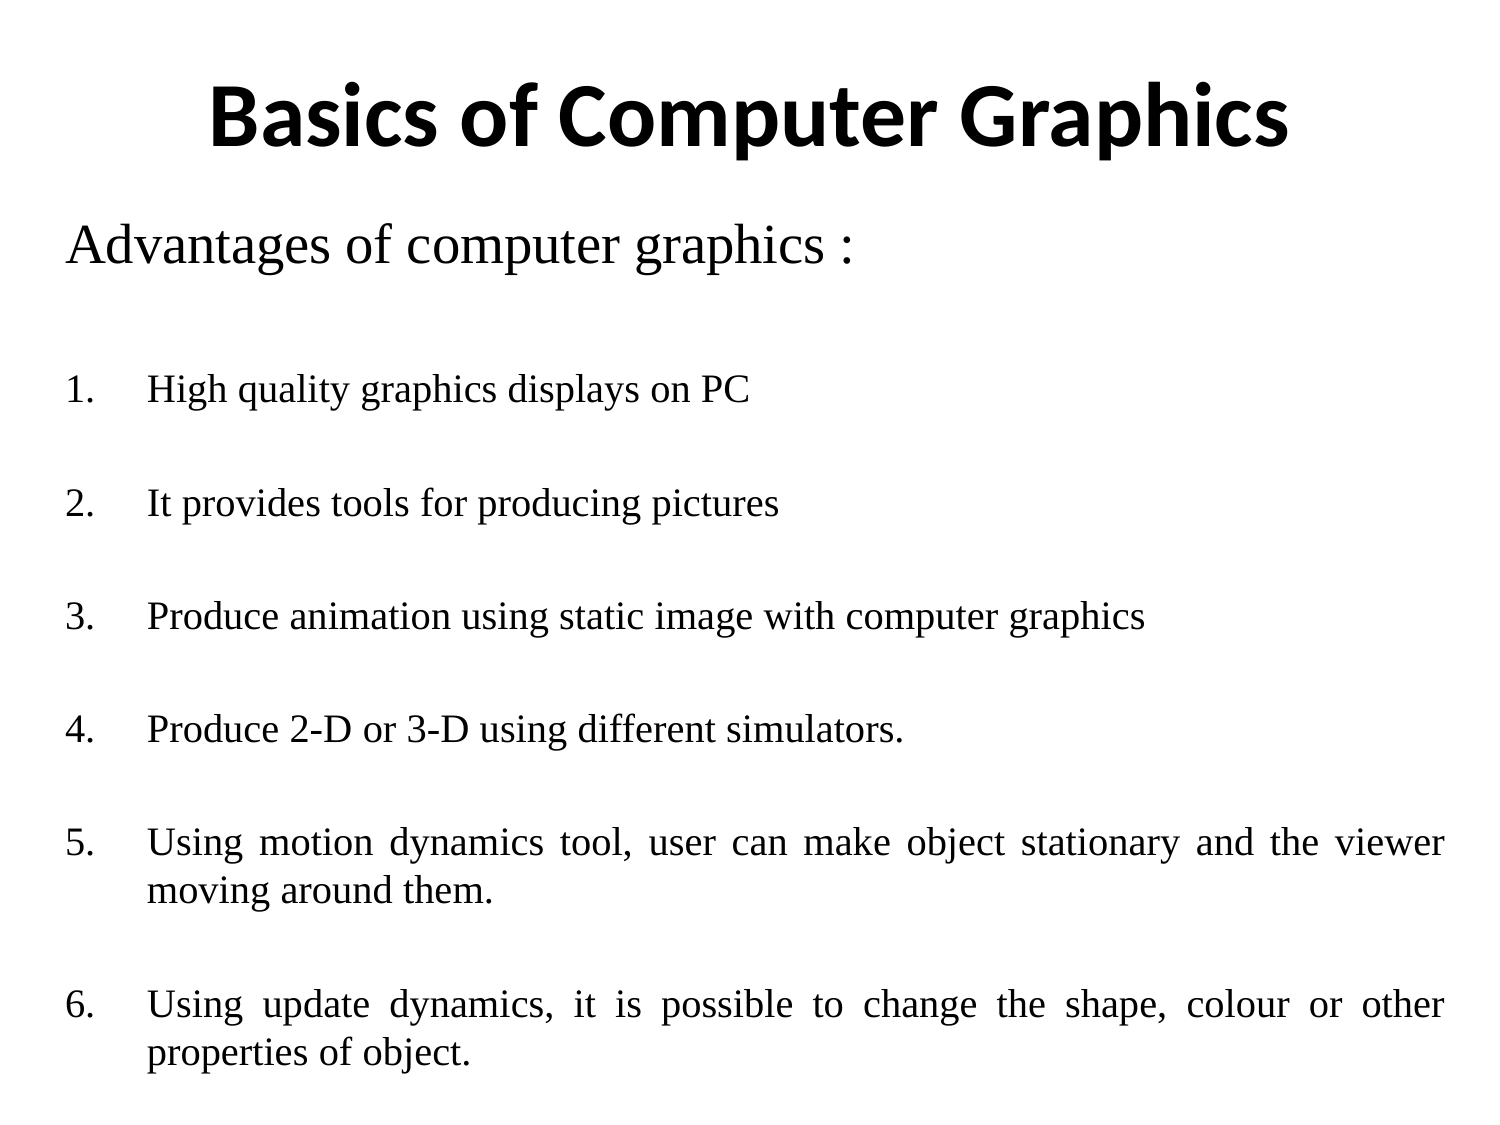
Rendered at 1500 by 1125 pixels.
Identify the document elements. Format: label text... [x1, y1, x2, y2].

title Basics of Computer Graphics [75, 45, 1425, 175]
list Advantages of computer graphics : High quality graphics displays on PC It provides tools for producing pictures Produce animation using static image with computer graphics Produce 2-D or 3-D using different simulators. Using motion dynamics tool, user can make object stationary and the viewer moving around them. Using update dynamics, it is possible to change the shape, colour or other properties of object. [50, 200, 1463, 1088]
